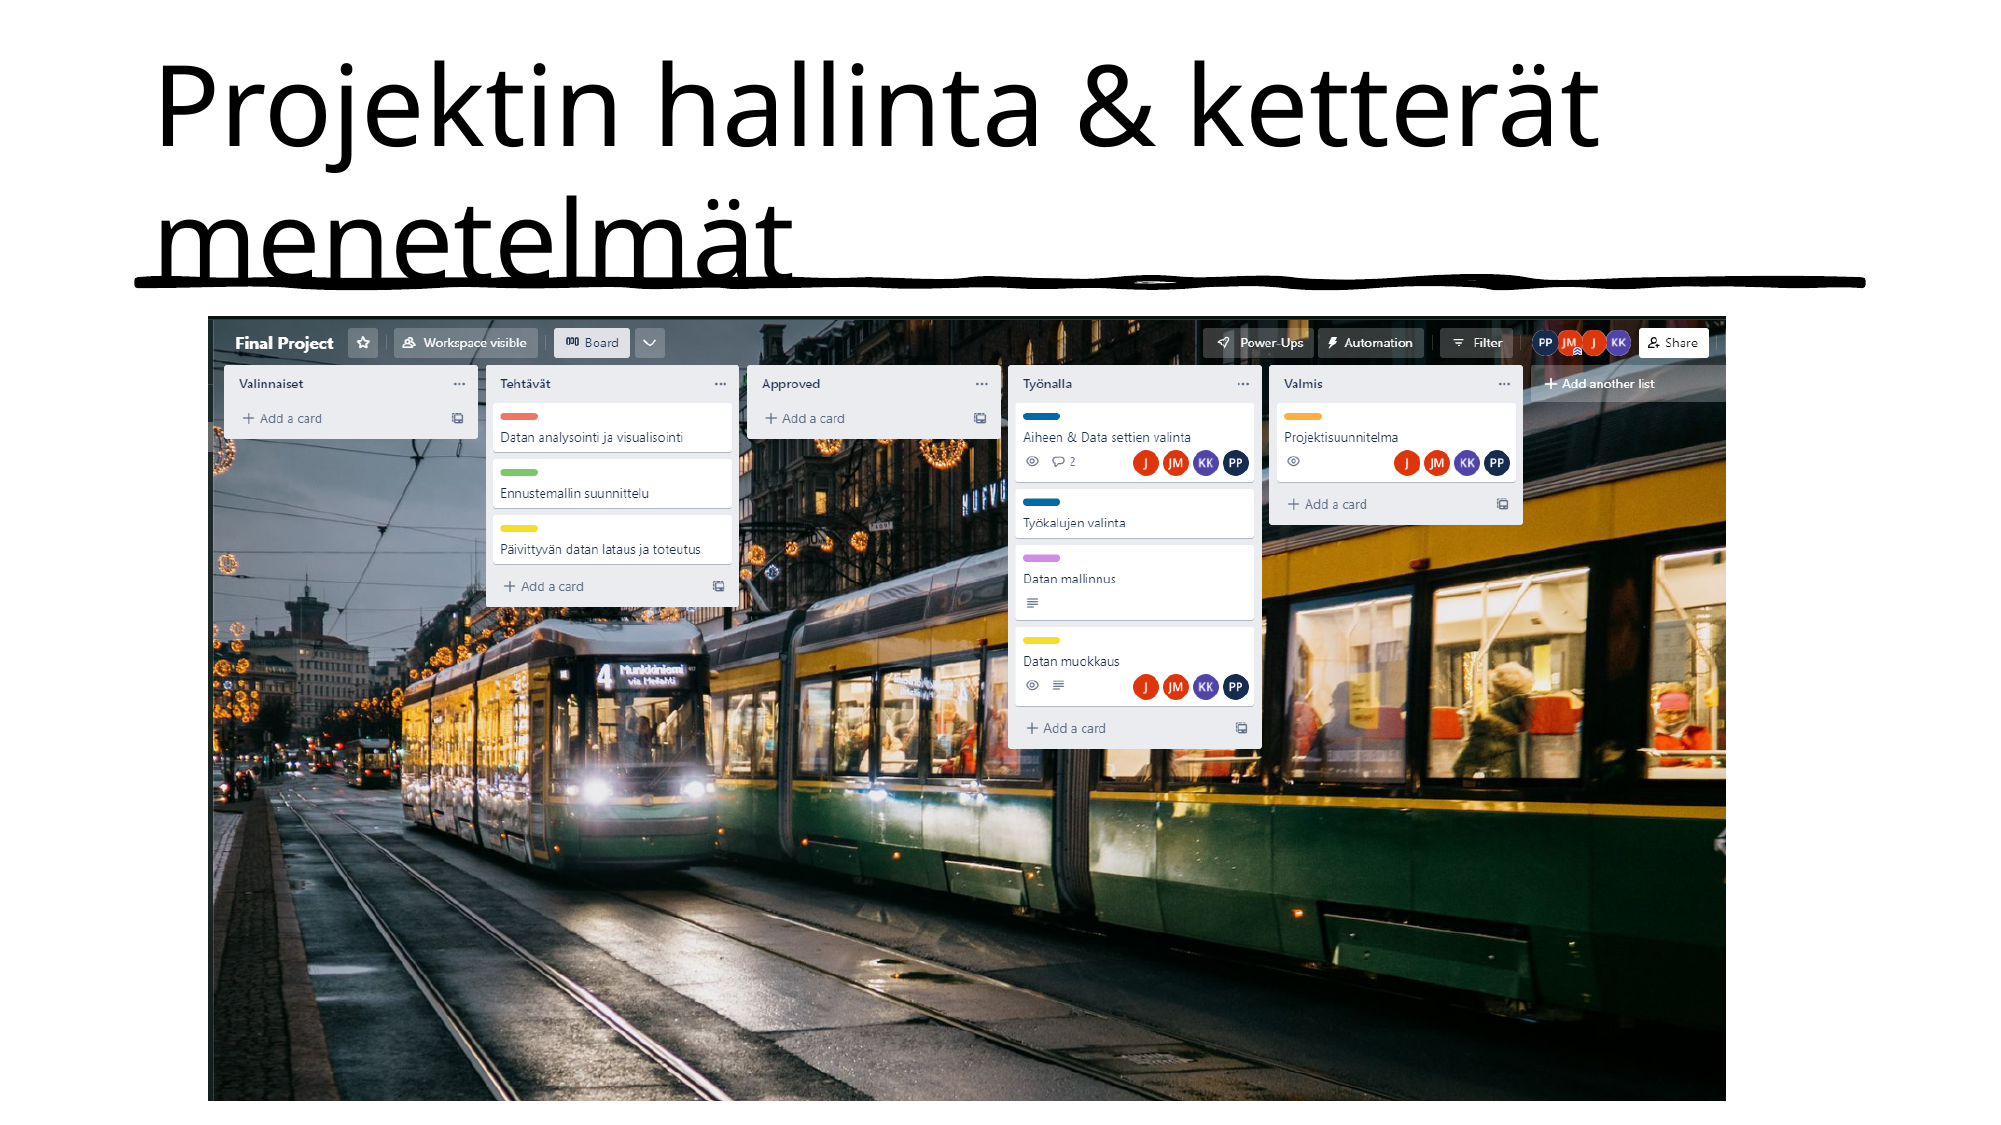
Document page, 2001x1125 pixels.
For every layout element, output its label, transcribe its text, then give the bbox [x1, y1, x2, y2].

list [207, 316, 1726, 1101]
title Projektin hallinta & ketterät menetelmät [137, 59, 1863, 278]
